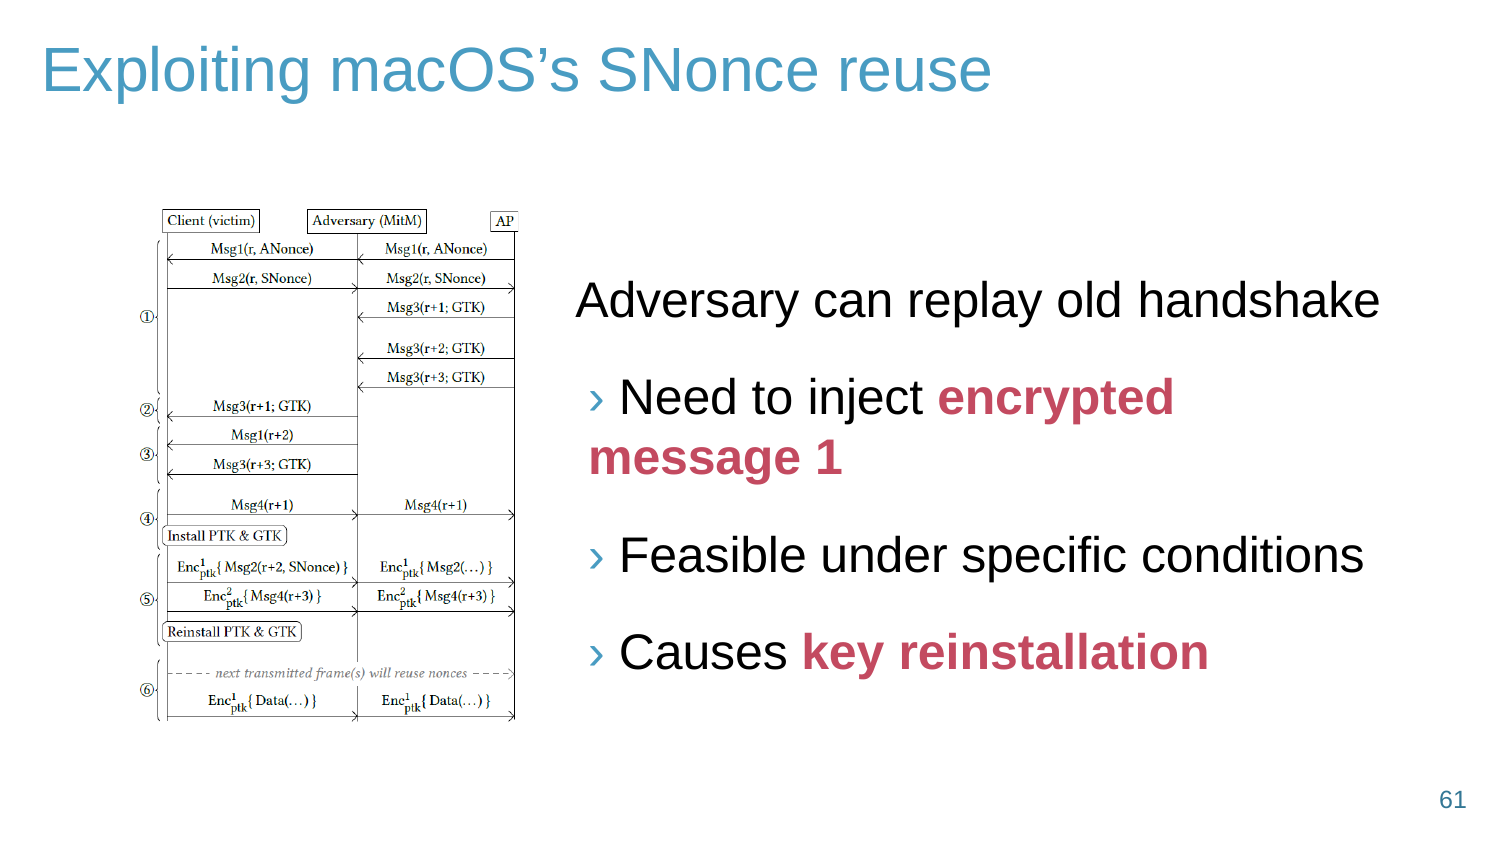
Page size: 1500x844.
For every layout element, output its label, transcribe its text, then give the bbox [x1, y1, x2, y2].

text_box Adversary can replay old handshake › Need to inject encrypted message 1 › Feasible under specific conditions › Causes key reinstallation [571, 265, 1455, 680]
text_box [139, 209, 519, 722]
title Exploiting macOS’s SNonce reuse [39, 27, 997, 171]
slide_number 61 [1434, 783, 1472, 844]
